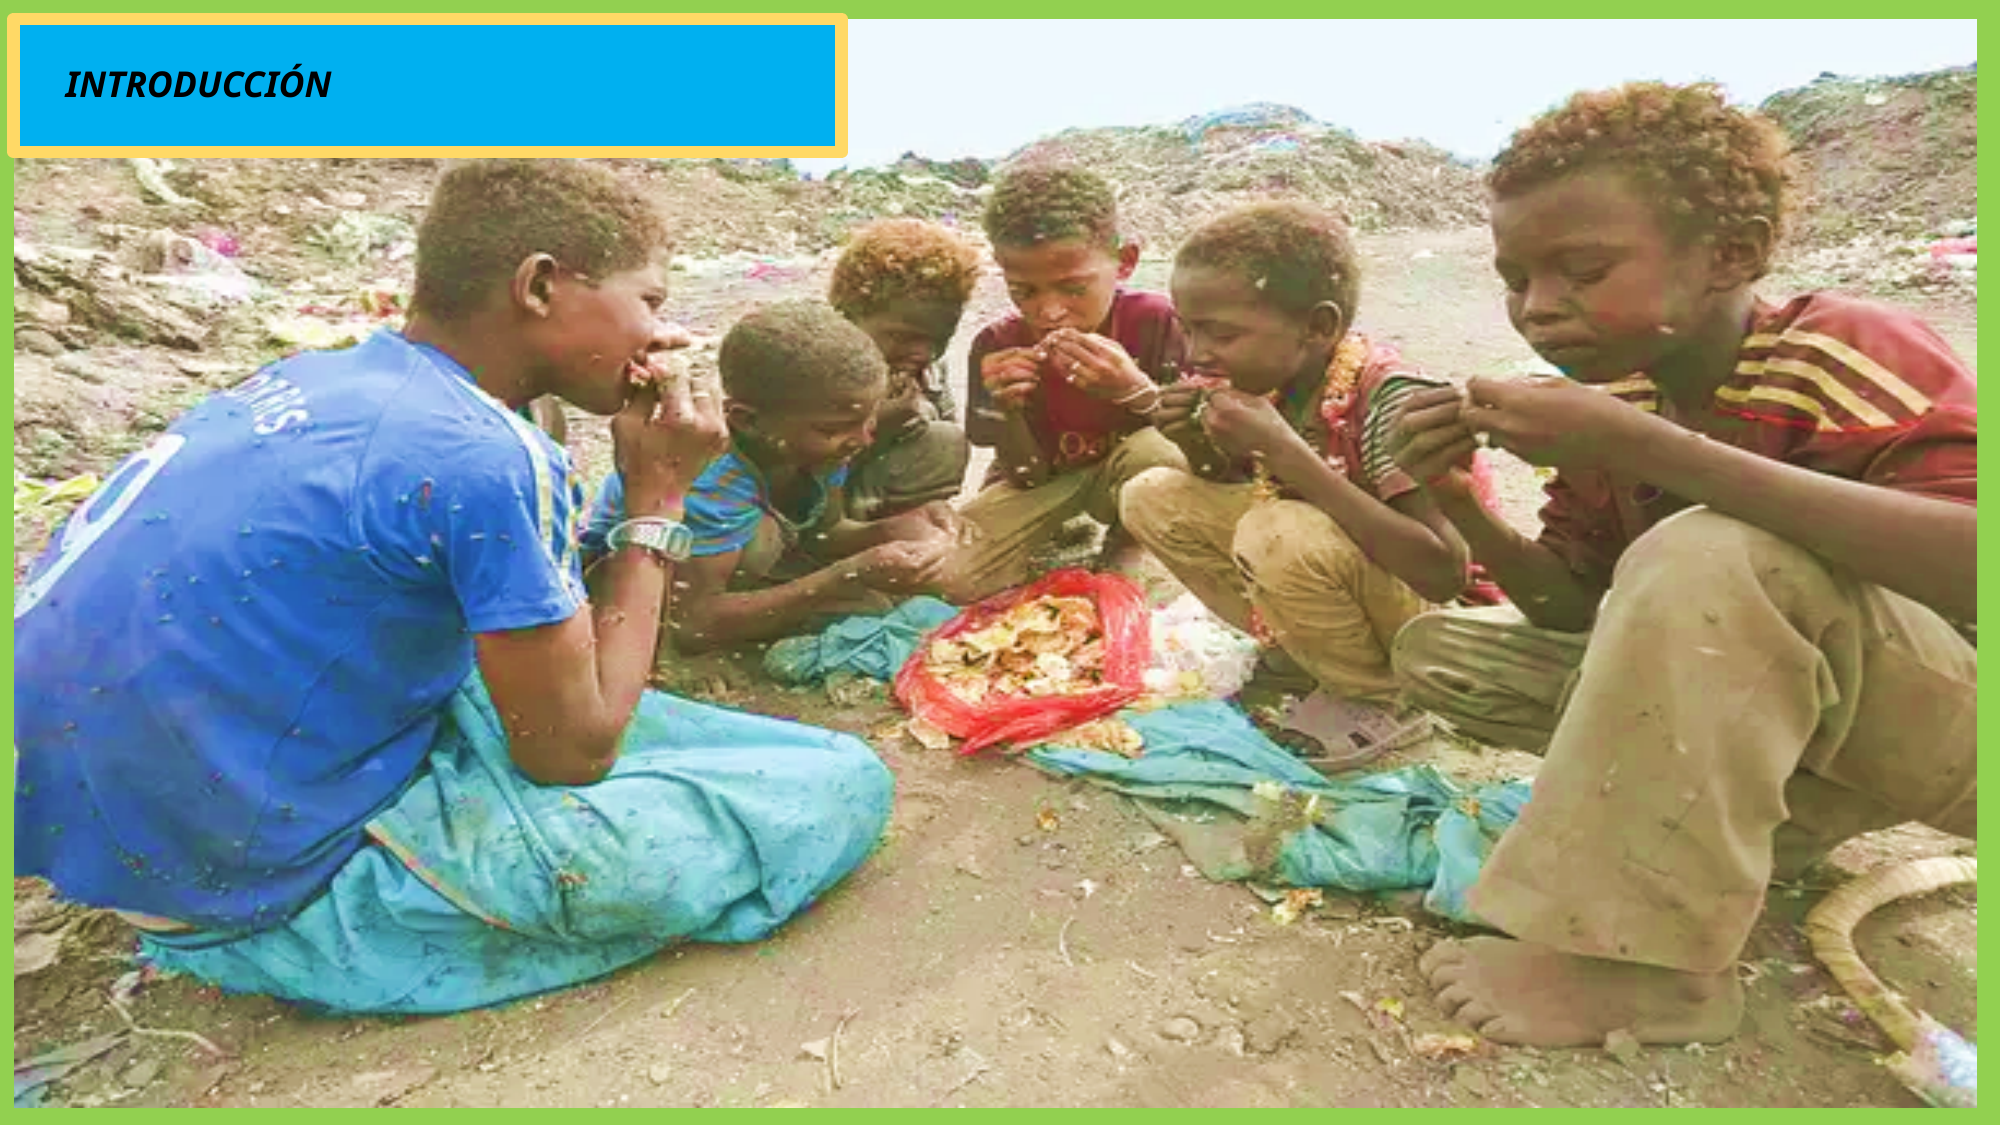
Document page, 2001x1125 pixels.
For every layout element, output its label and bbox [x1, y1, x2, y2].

list [13, 18, 1978, 1109]
